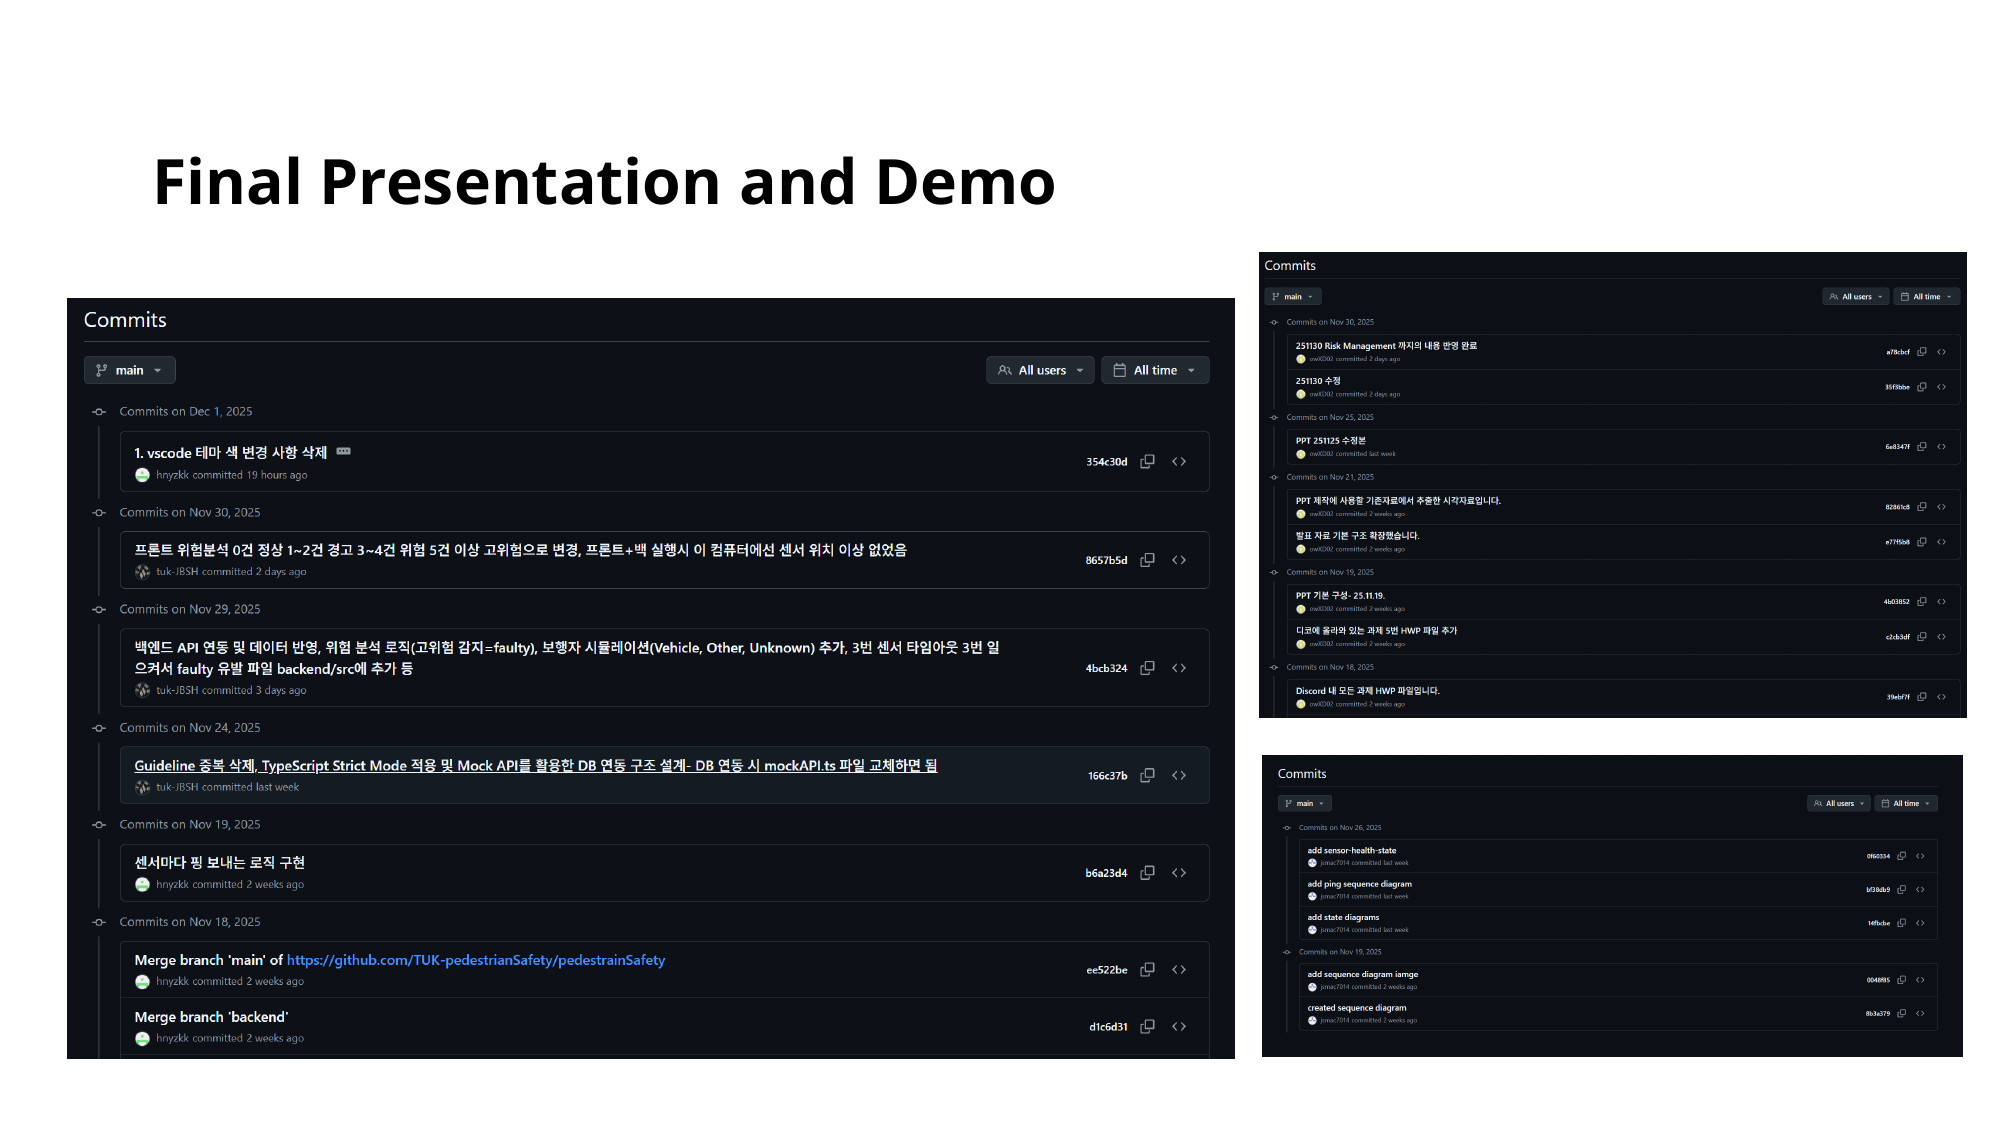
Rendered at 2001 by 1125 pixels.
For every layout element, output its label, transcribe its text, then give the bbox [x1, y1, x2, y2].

picture [67, 297, 1236, 1059]
title Final Presentation and Demo [137, 59, 1863, 278]
picture [1259, 251, 1967, 719]
picture [1262, 755, 1964, 1057]
